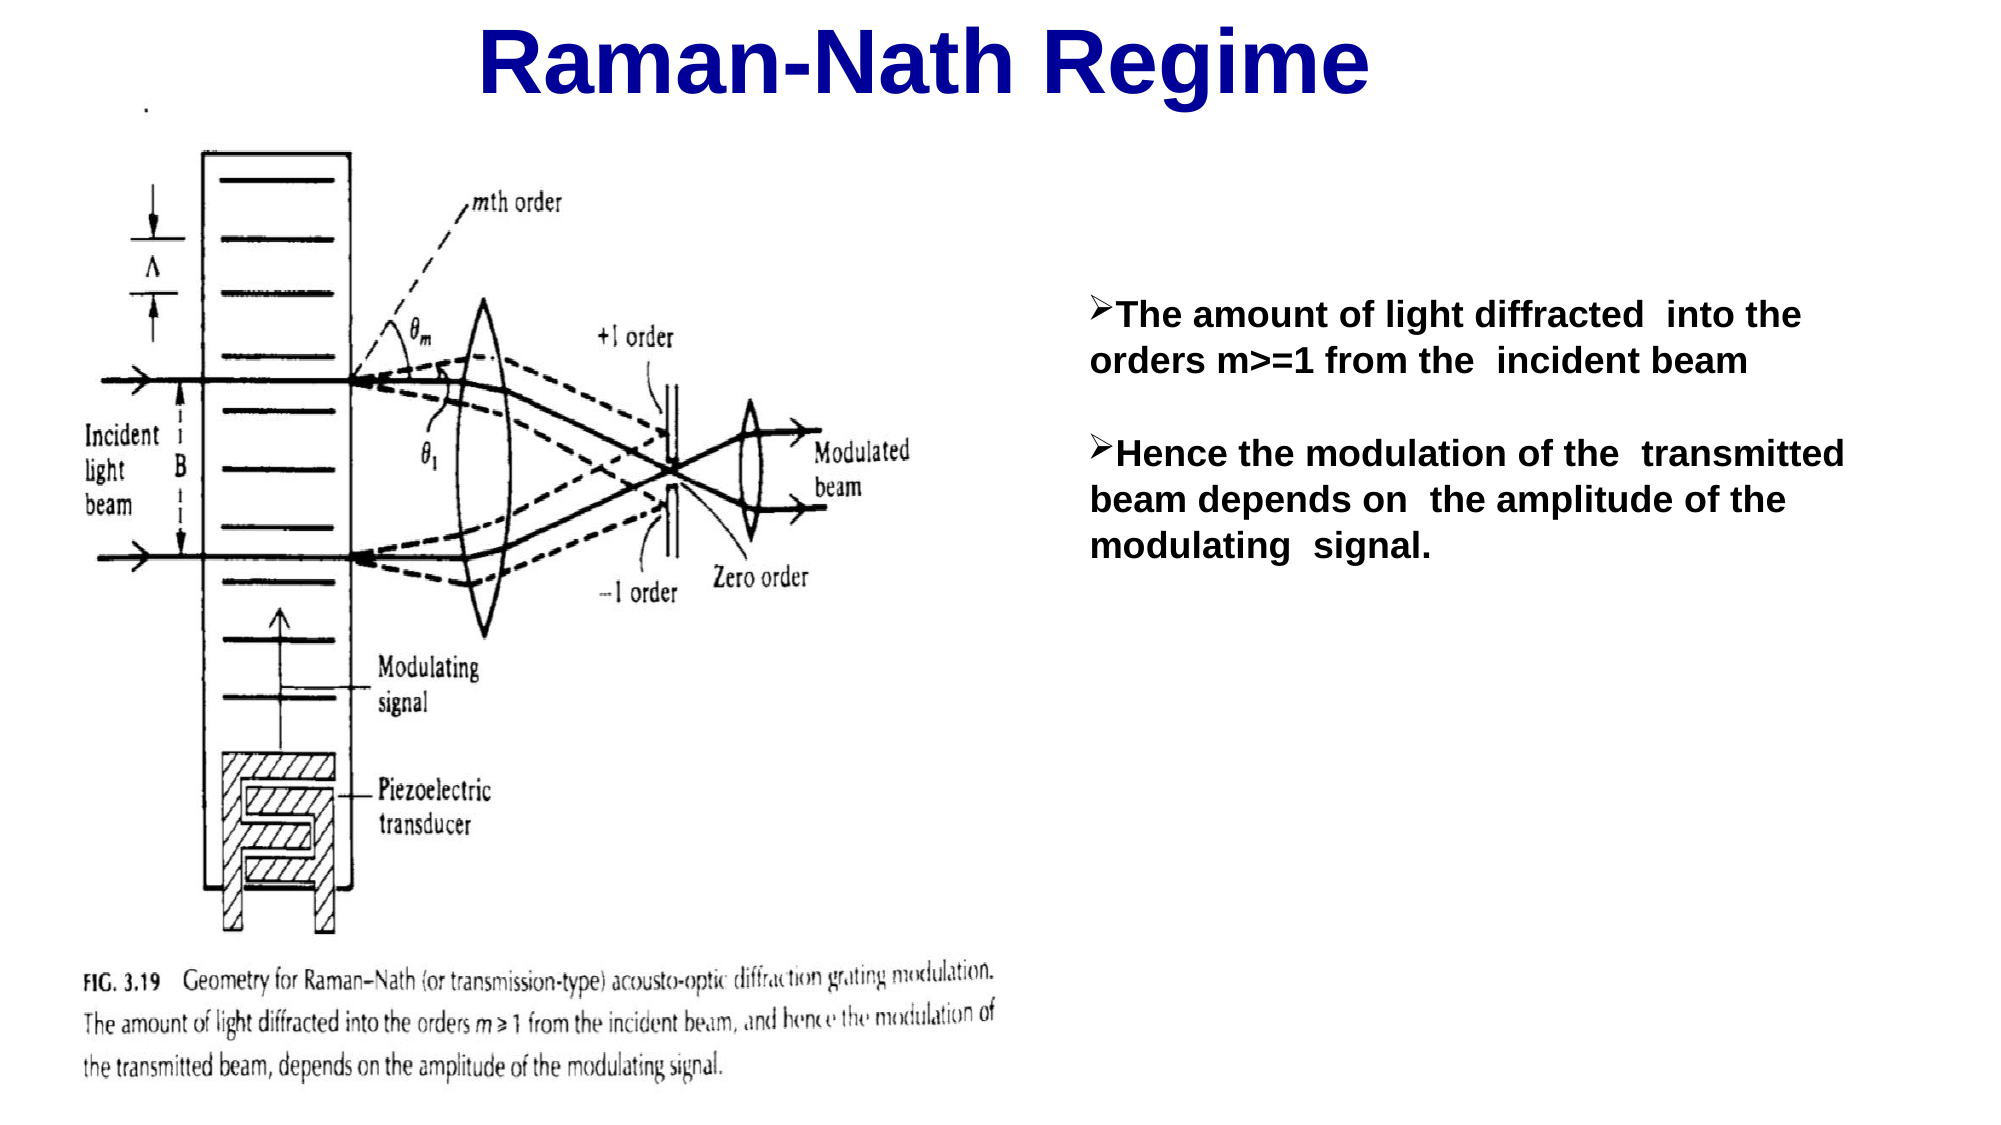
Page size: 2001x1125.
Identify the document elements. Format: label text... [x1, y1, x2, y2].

text_box The amount of light diffracted into the orders m>=1 from the incident beam Hence the modulation of the transmitted beam depends on the amplitude of the modulating signal. [1087, 281, 1935, 567]
text_box Raman-Nath Regime [474, 0, 1413, 112]
picture [80, 102, 1001, 1094]
